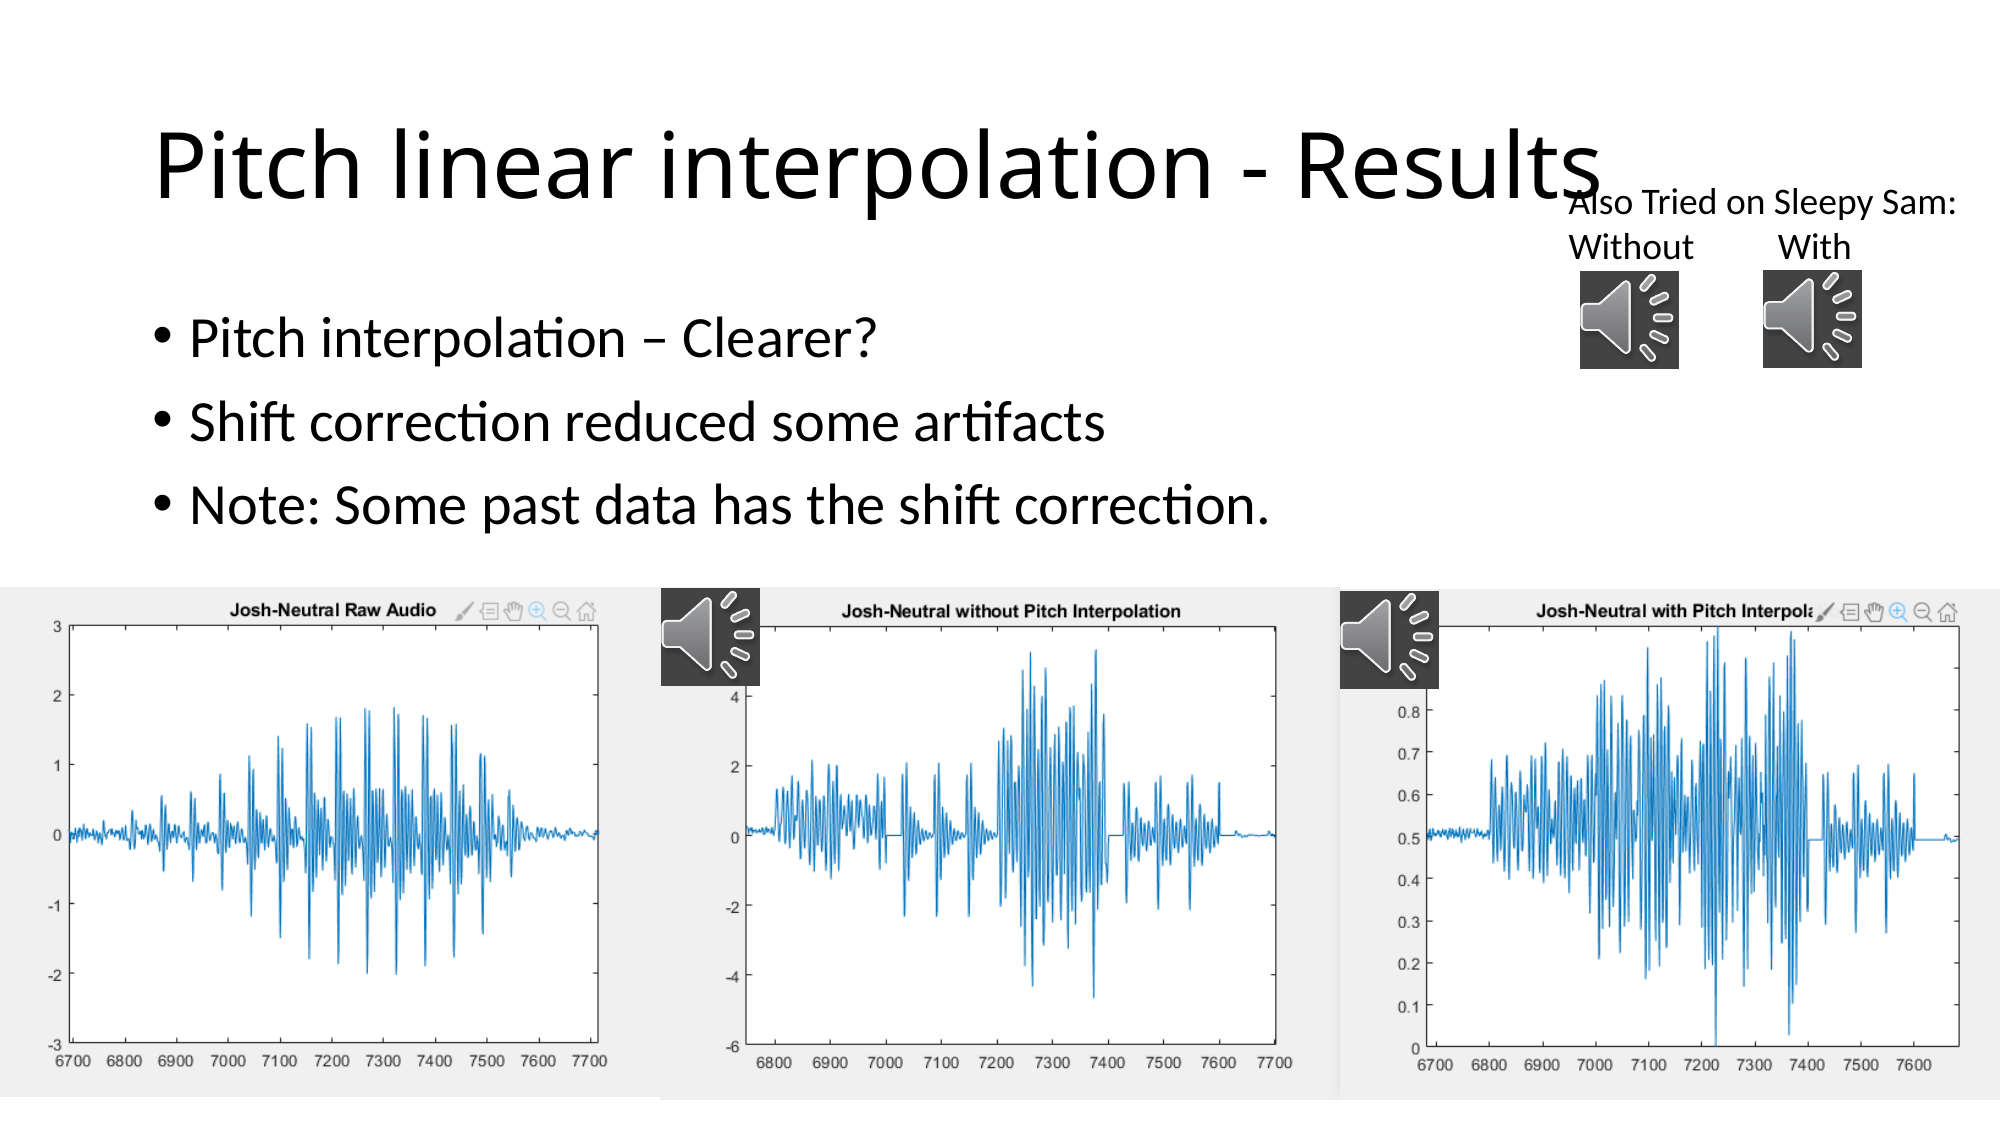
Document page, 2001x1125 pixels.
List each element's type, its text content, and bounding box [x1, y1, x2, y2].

picture [1762, 269, 1863, 370]
title Pitch linear interpolation - Results [137, 59, 1863, 278]
picture [0, 587, 2000, 1100]
picture [1579, 270, 1680, 371]
text_box Also Tried on Sleepy Sam: Without With [1553, 169, 1973, 500]
list Pitch interpolation – Clearer? Shift correction reduced some artifacts Note: Some past data has the shift correction. [137, 299, 1863, 589]
